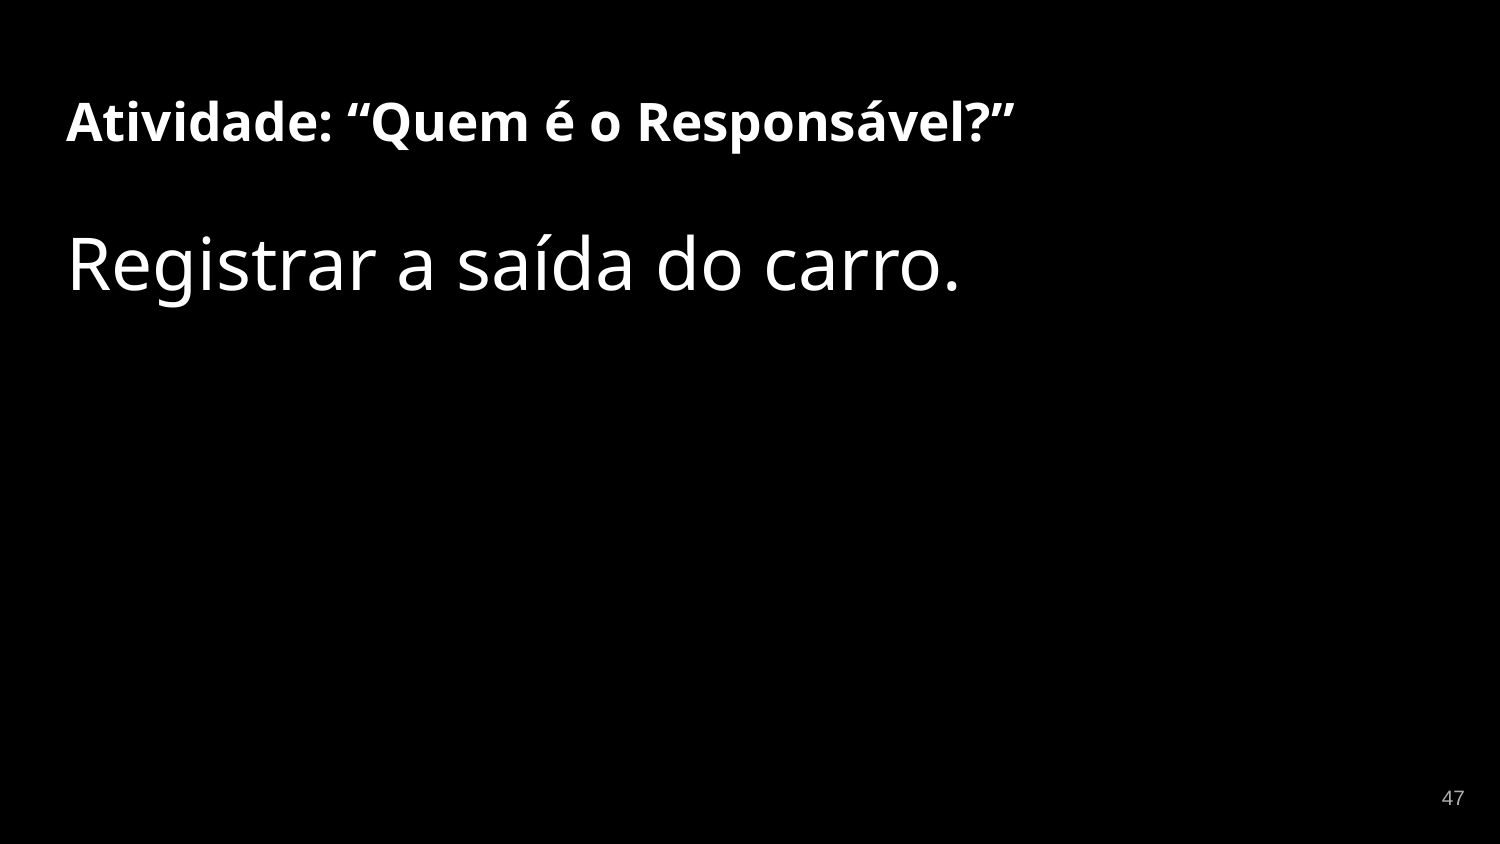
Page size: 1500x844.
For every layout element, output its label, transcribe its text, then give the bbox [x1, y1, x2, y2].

title Atividade: “Quem é o Responsável?” [51, 72, 1449, 167]
list Registrar a saída do carro. [51, 189, 1449, 750]
slide_number ‹#› [1389, 764, 1480, 830]
